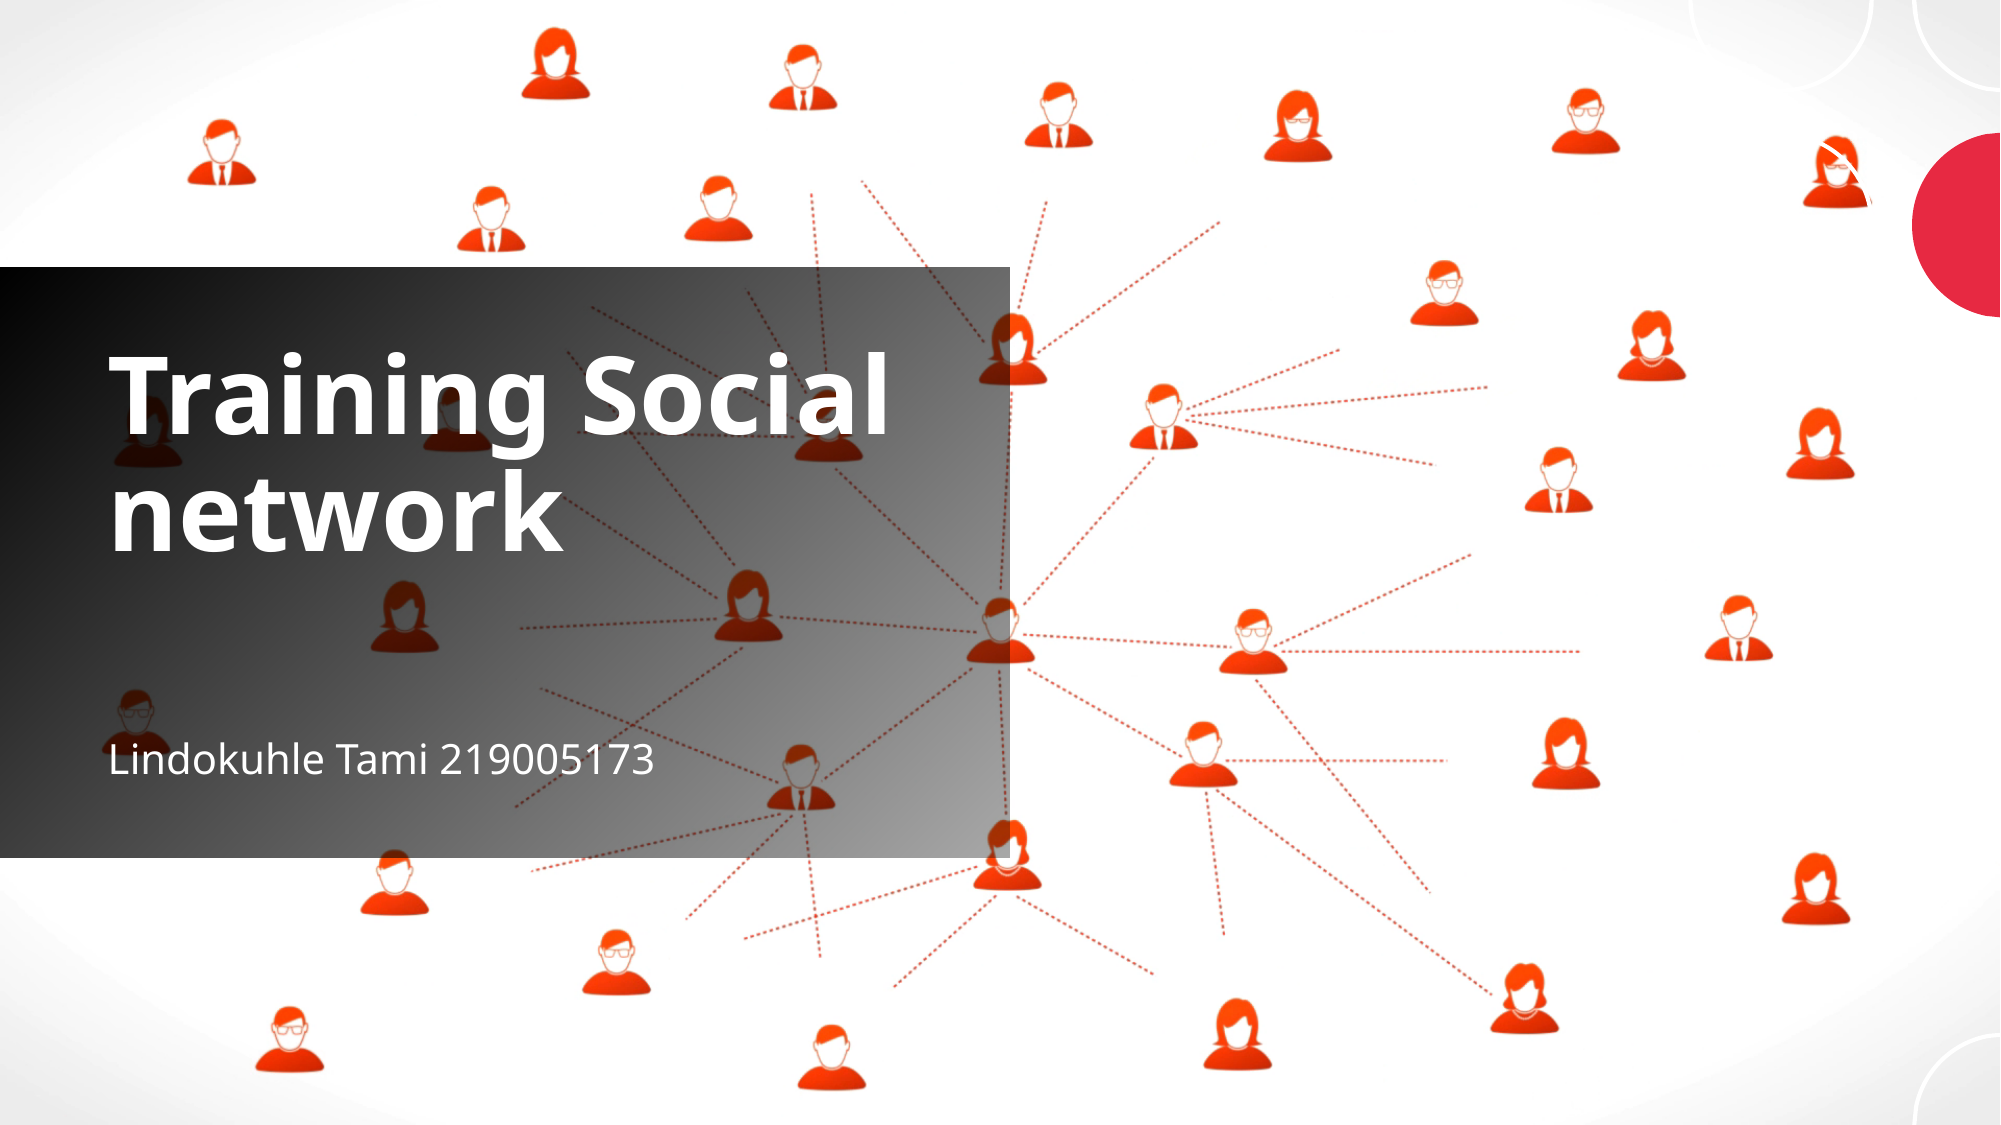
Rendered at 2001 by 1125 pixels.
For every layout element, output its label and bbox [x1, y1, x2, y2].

text_box [1688, 0, 2000, 1125]
text_box [0, 0, 1688, 1125]
